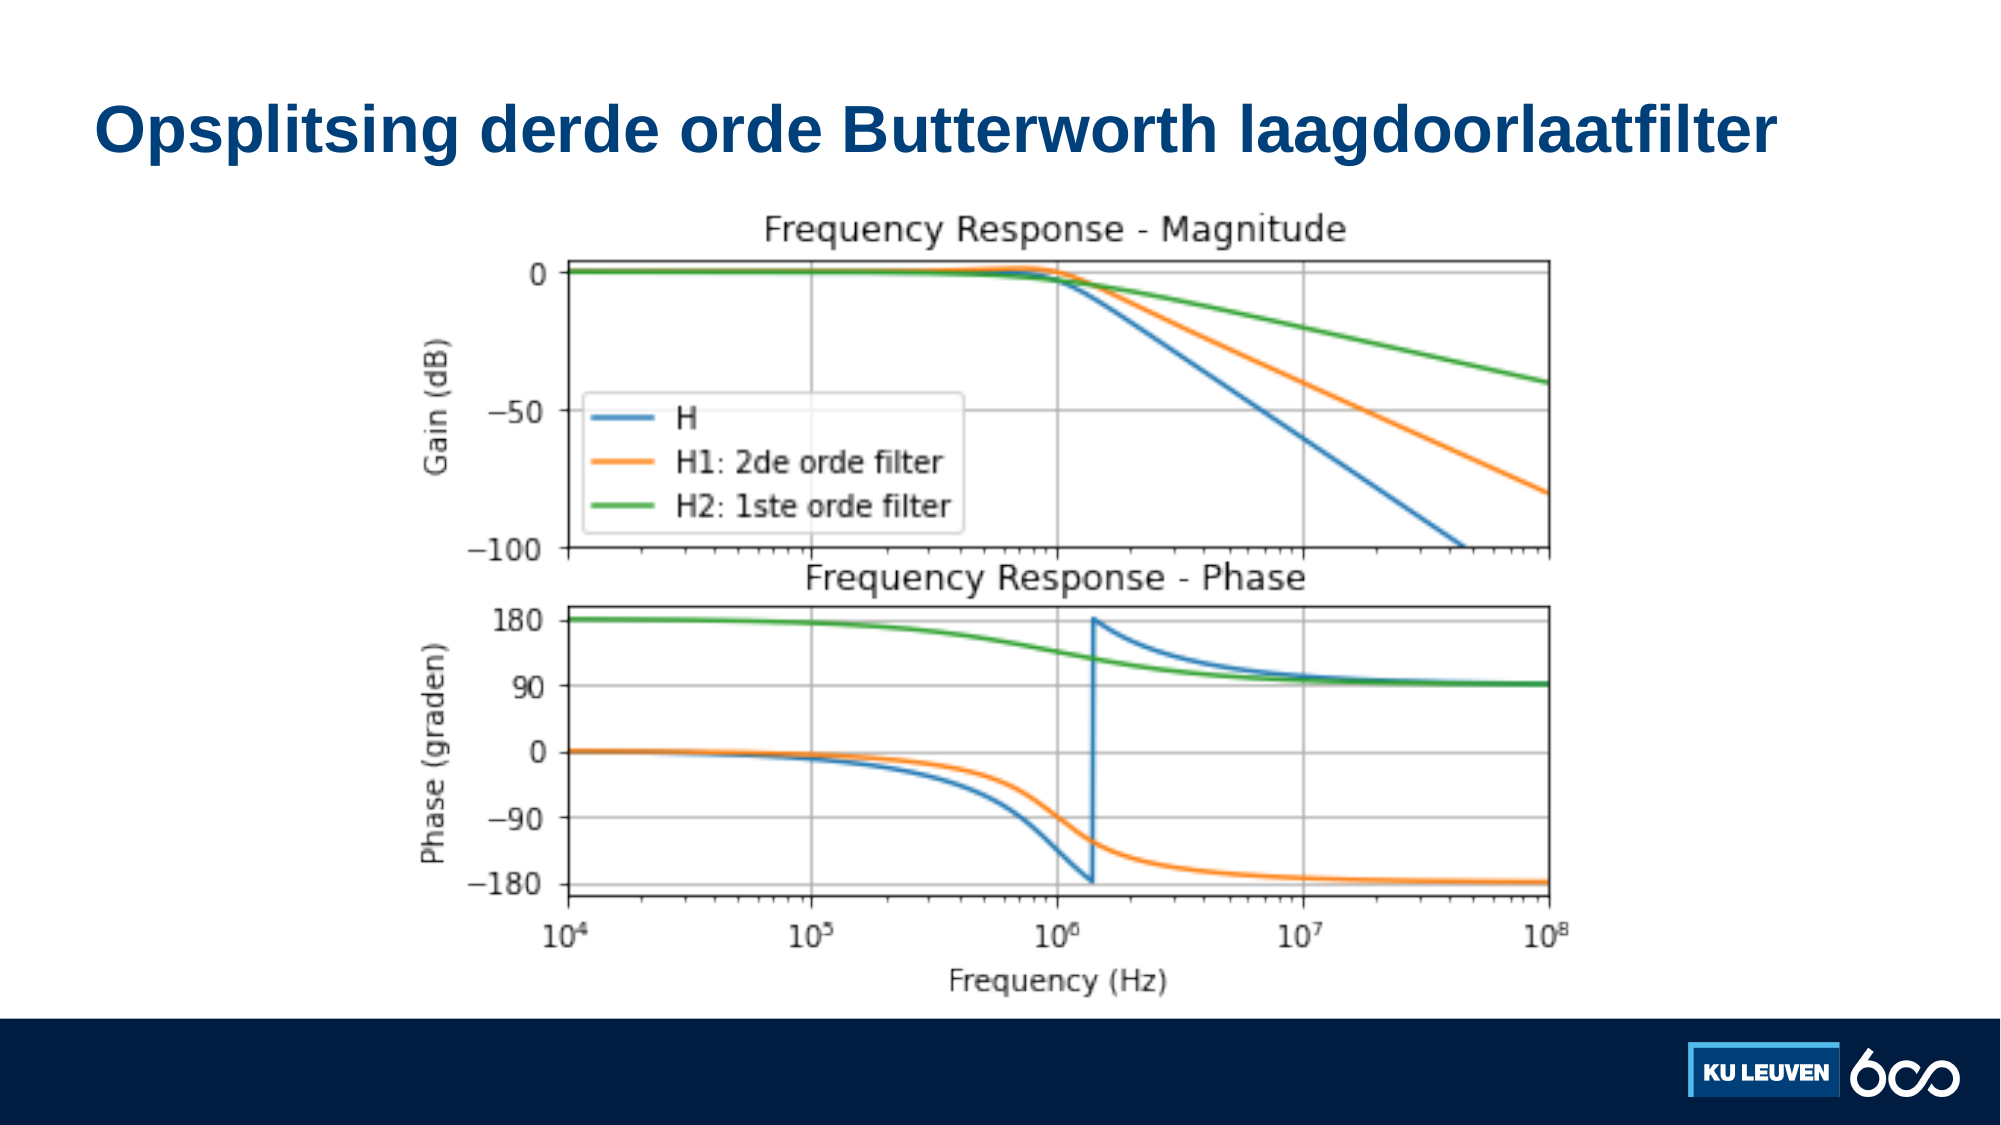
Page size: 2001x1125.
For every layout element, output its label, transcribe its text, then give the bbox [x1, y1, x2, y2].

picture [404, 193, 1596, 1019]
title Opsplitsing derde orde Butterworth laagdoorlaatfilter [94, 94, 1900, 186]
picture [1688, 1042, 1960, 1097]
